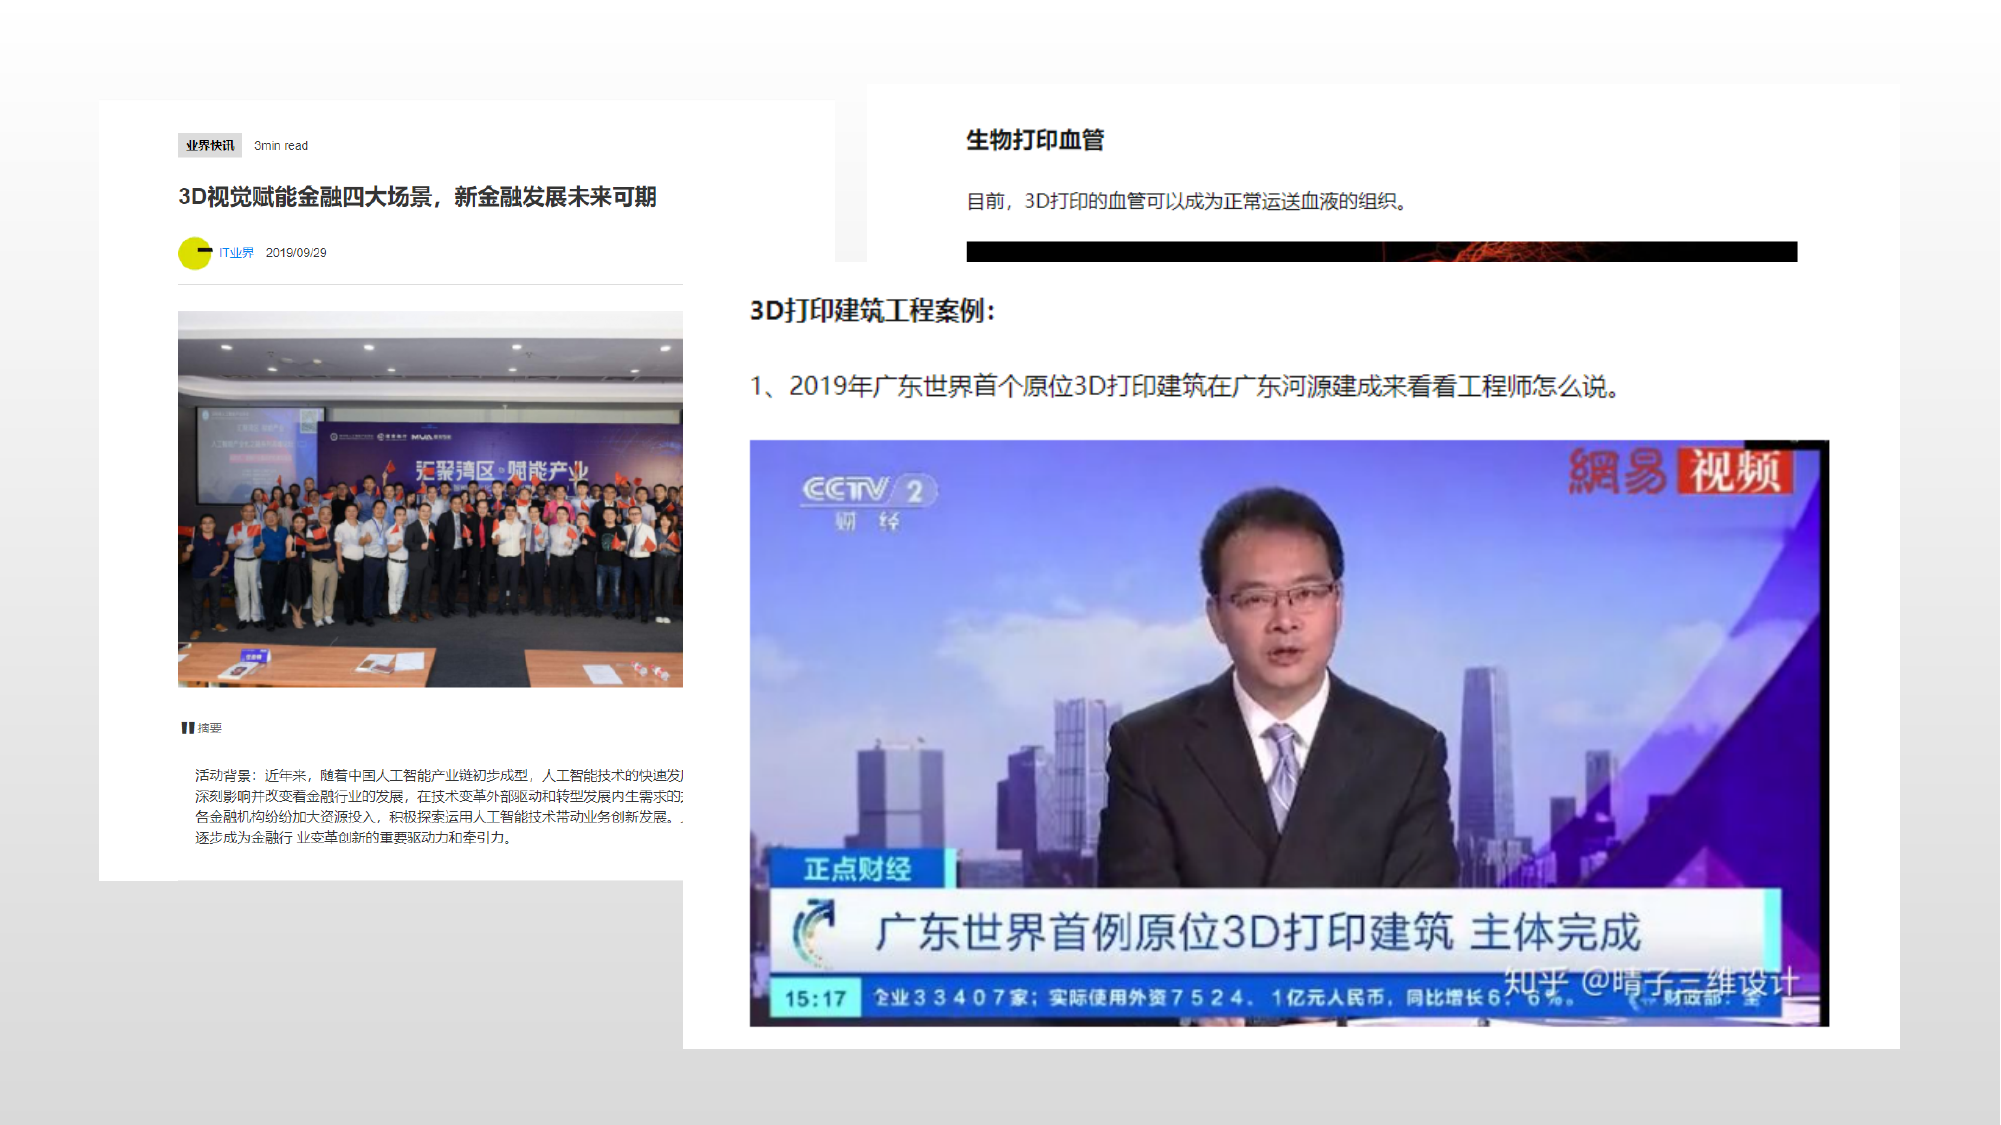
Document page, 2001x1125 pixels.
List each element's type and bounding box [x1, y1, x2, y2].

picture [683, 84, 1900, 1049]
list [99, 99, 835, 881]
